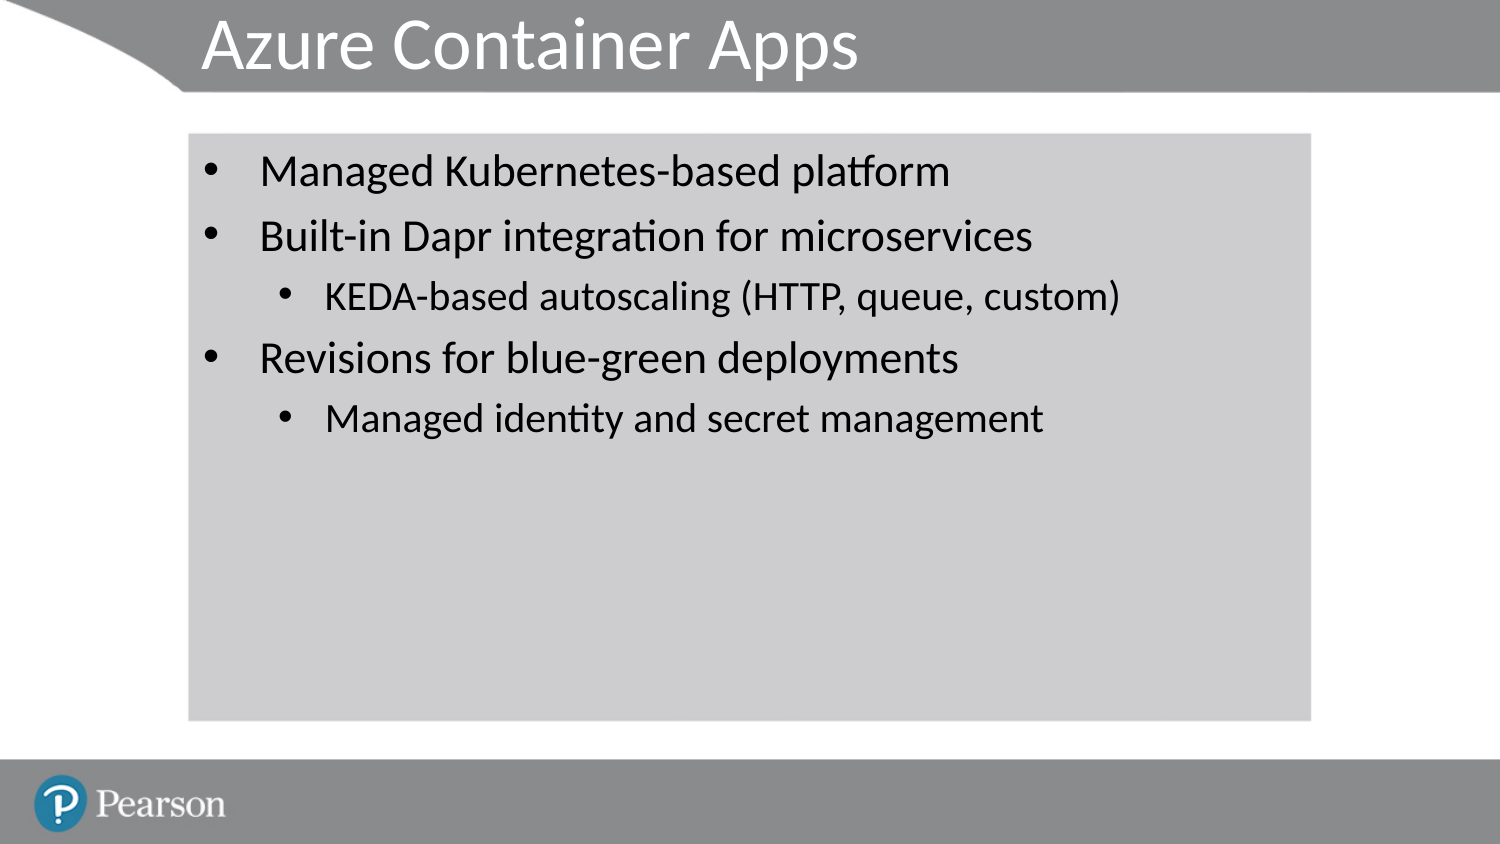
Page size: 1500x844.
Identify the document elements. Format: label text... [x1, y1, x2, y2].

title Azure Container Apps [186, 0, 1425, 79]
picture [0, 0, 1500, 844]
list Managed Kubernetes-based platform Built-in Dapr integration for microservices KEDA-based autoscaling (HTTP, queue, custom) Revisions for blue-green deployments Managed identity and secret management [188, 133, 1311, 716]
